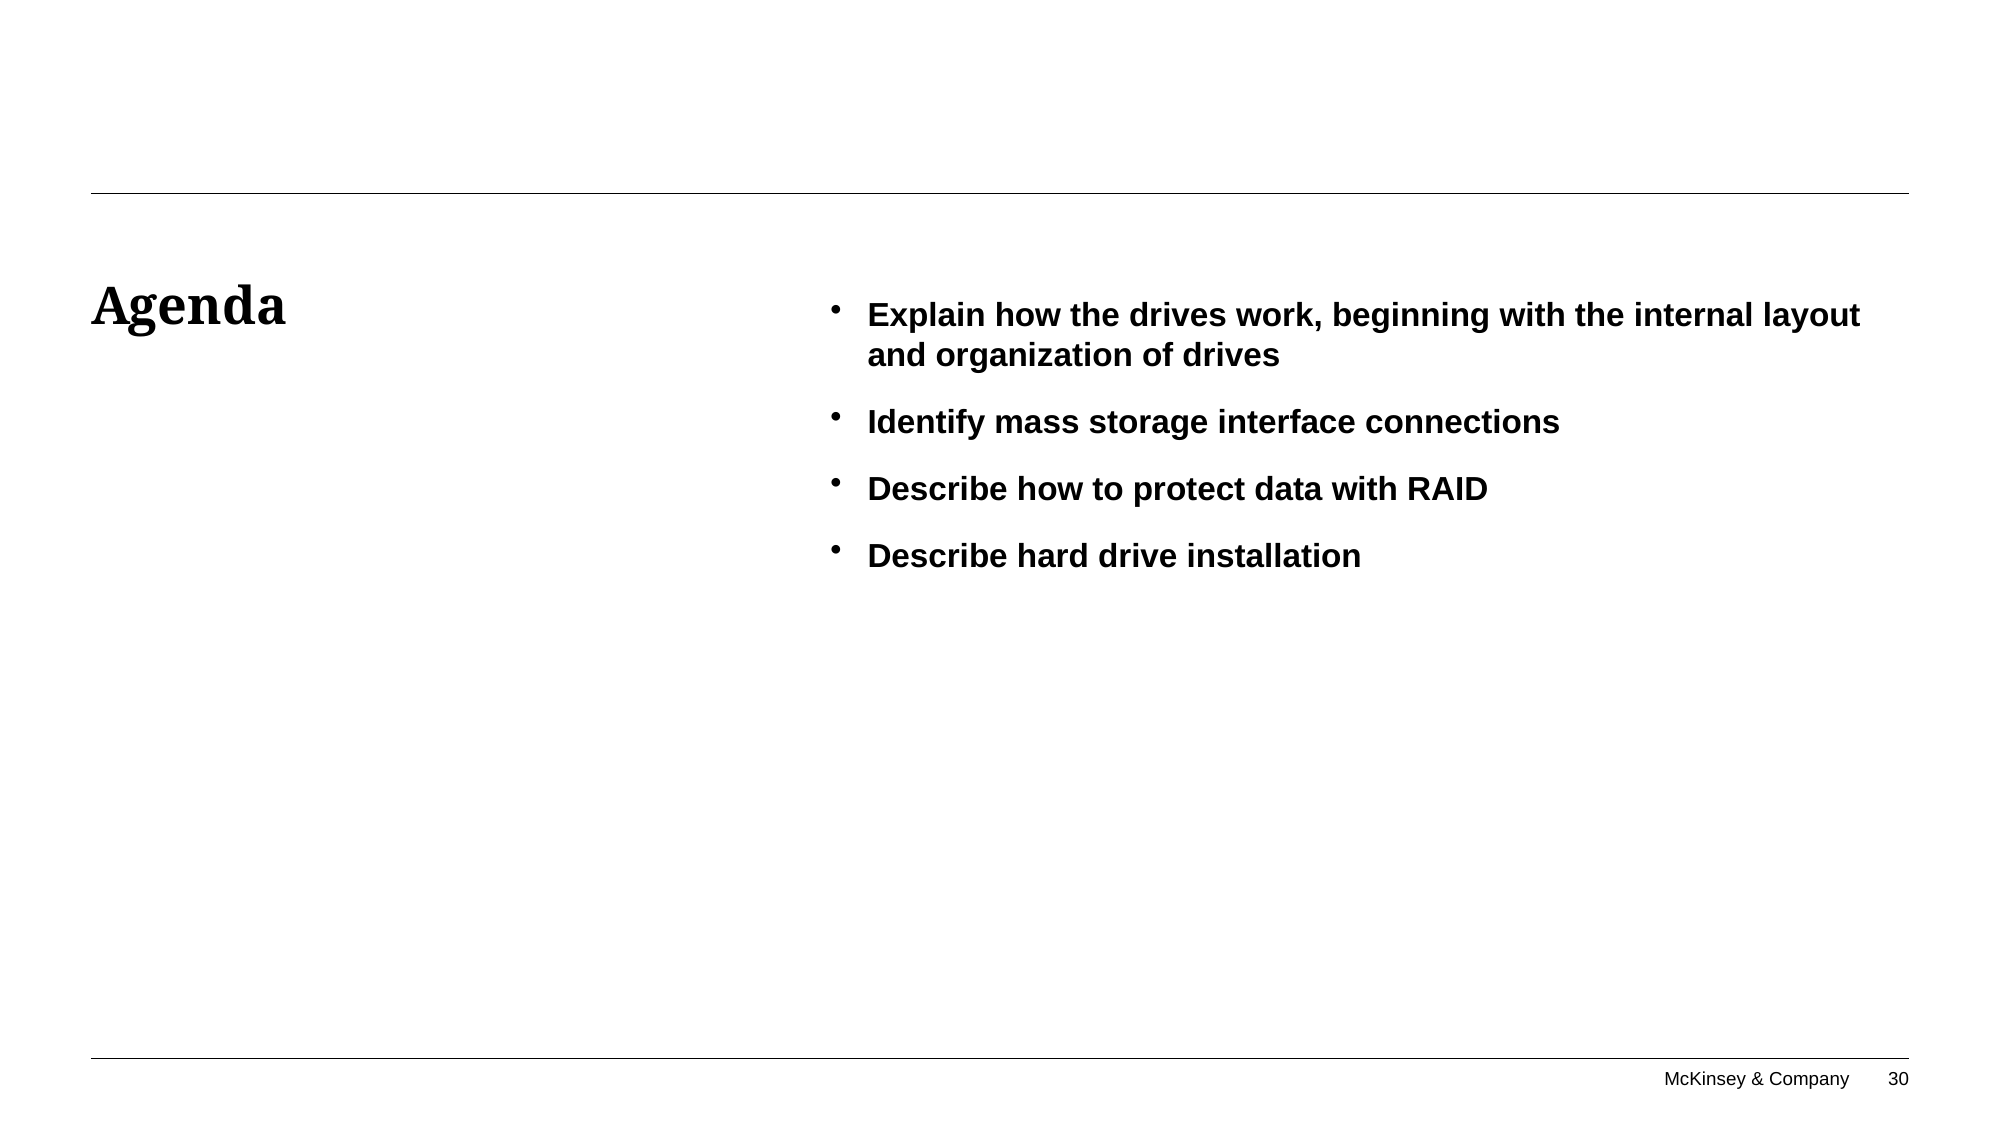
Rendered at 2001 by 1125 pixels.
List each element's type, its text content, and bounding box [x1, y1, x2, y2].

text_box Describe hard drive installation [816, 520, 1910, 588]
text_box Explain how the drives work, beginning with the internal layout and organization of drives [816, 279, 1910, 386]
text_box Describe how to protect data with RAID [816, 453, 1910, 520]
title Agenda [91, 279, 717, 394]
text_box Identify mass storage interface connections [816, 386, 1910, 453]
